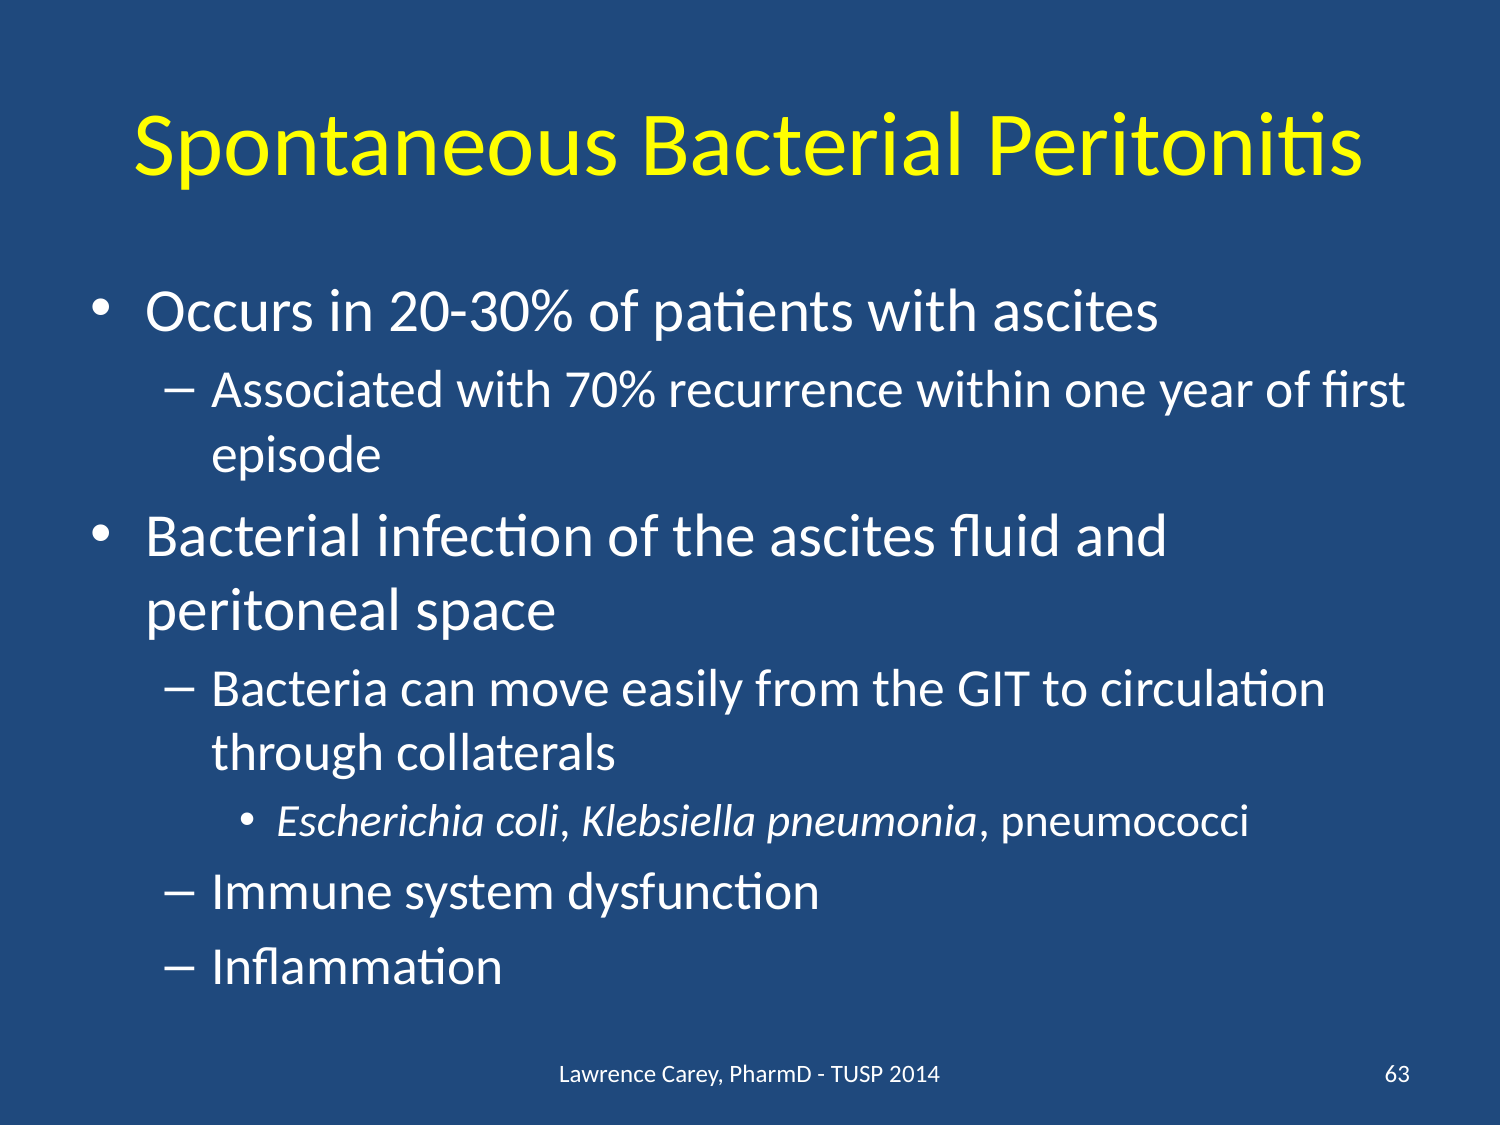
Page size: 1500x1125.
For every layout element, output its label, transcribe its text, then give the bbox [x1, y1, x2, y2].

title Spontaneous Bacterial Peritonitis [75, 45, 1425, 233]
slide_number 63 [1074, 1042, 1425, 1103]
list Occurs in 20-30% of patients with ascites Associated with 70% recurrence within one year of first episode Bacterial infection of the ascites fluid and peritoneal space Bacteria can move easily from the GIT to circulation through collaterals Escherichia coli, Klebsiella pneumonia, pneumococci Immune system dysfunction Inflammation [75, 262, 1425, 1005]
footer Lawrence Carey, PharmD - TUSP 2014 [512, 1042, 988, 1103]
